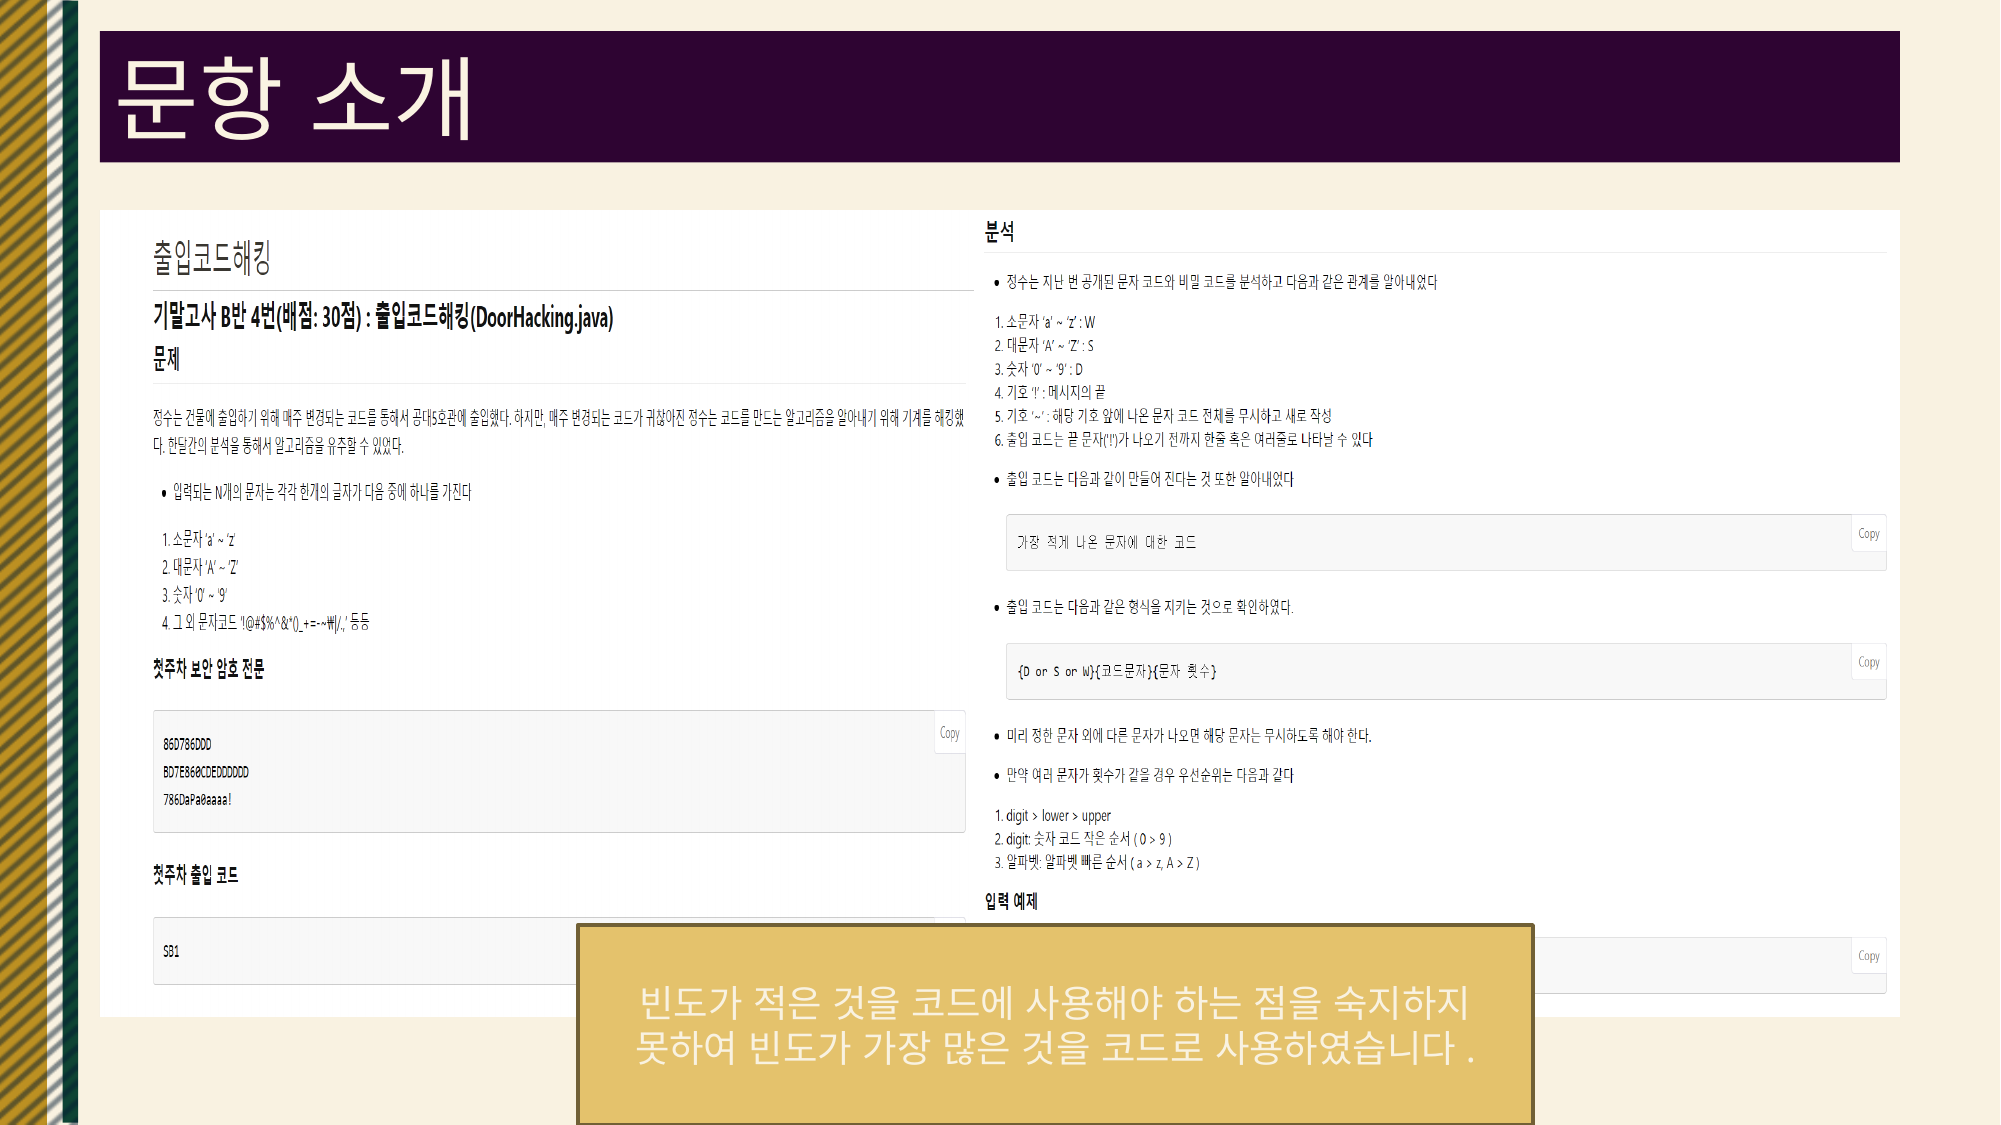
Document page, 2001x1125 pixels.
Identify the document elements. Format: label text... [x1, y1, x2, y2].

picture [99, 210, 1901, 1018]
picture [0, 0, 78, 1125]
title 문항 소개 [99, 31, 1900, 163]
text_box 빈도가 적은 것을 코드에 사용해야 하는 점을 숙지하지 못하여 빈도가 가장 많은 것을 코드로 사용하였습니다. [576, 1026, 1535, 1125]
